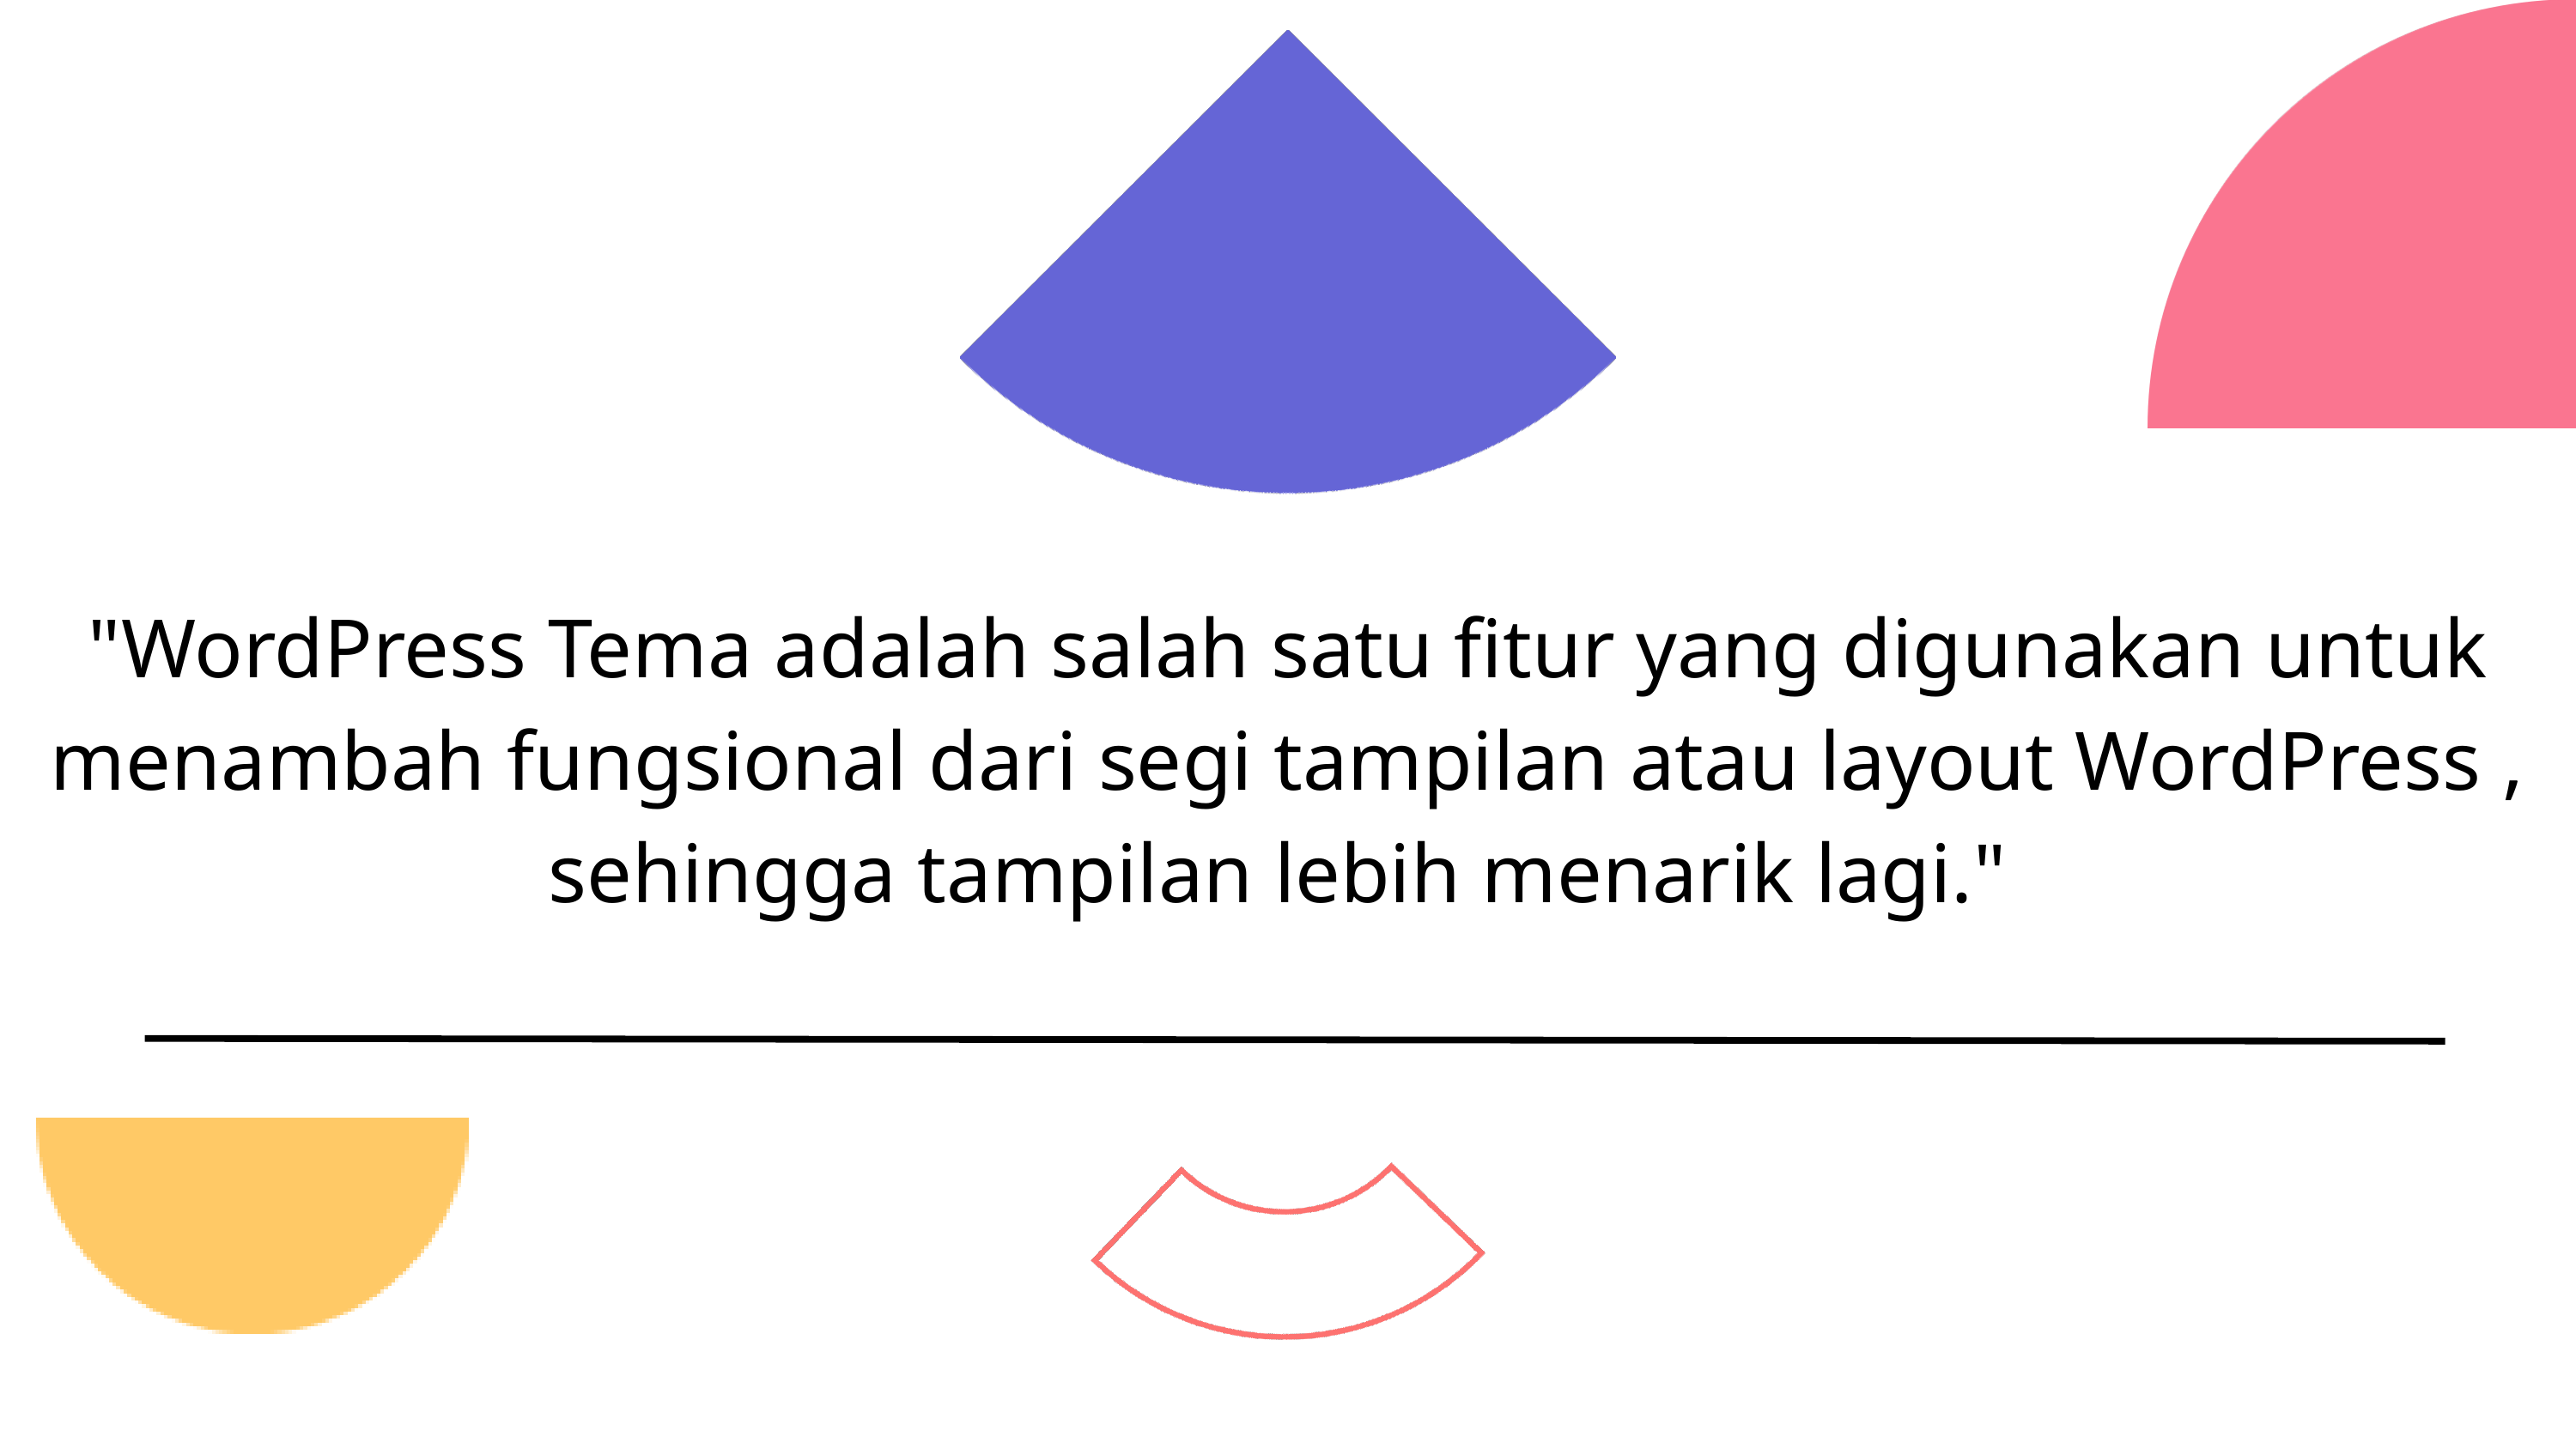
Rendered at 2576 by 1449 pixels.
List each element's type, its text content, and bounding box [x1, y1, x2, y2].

picture [960, 30, 1616, 590]
text_box "WordPress Tema adalah salah satu fitur yang digunakan untuk menambah fungsional dari segi tampilan atau layout WordPress , sehingga tampilan lebih menarik lagi." [0, 580, 2576, 919]
picture [1091, 1059, 1485, 1449]
picture [36, 1117, 469, 1334]
picture [2148, 0, 2576, 428]
